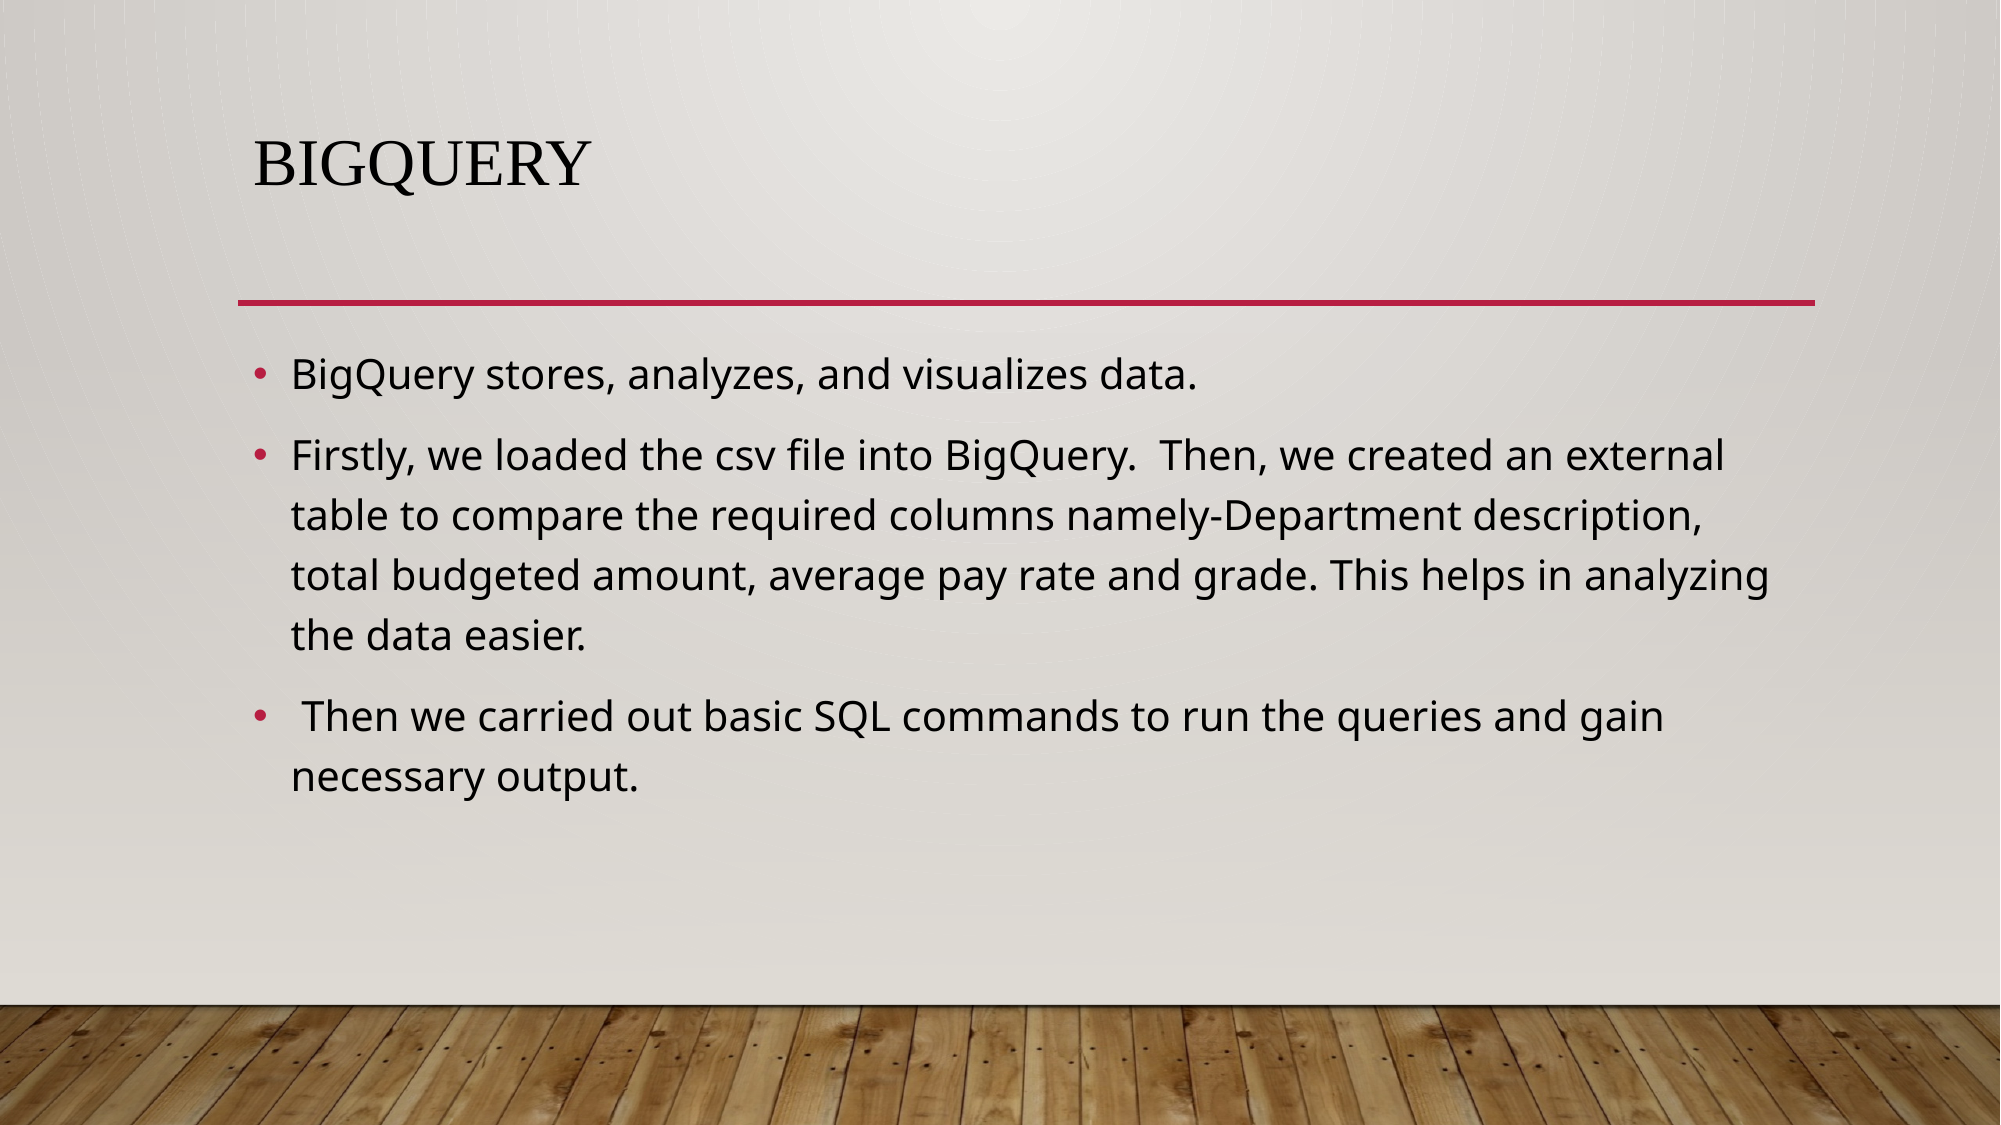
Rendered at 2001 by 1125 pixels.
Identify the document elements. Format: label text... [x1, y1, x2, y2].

picture [0, 1005, 2000, 1125]
list BigQuery stores, analyzes, and visualizes data. Firstly, we loaded the csv file into BigQuery. Then, we created an external table to compare the required columns namely-Department description, total budgeted amount, average pay rate and grade. This helps in analyzing the data easier. Then we carried out basic SQL commands to run the queries and gain necessary output. [238, 330, 1814, 897]
title BIGQUERY [238, 120, 1814, 293]
